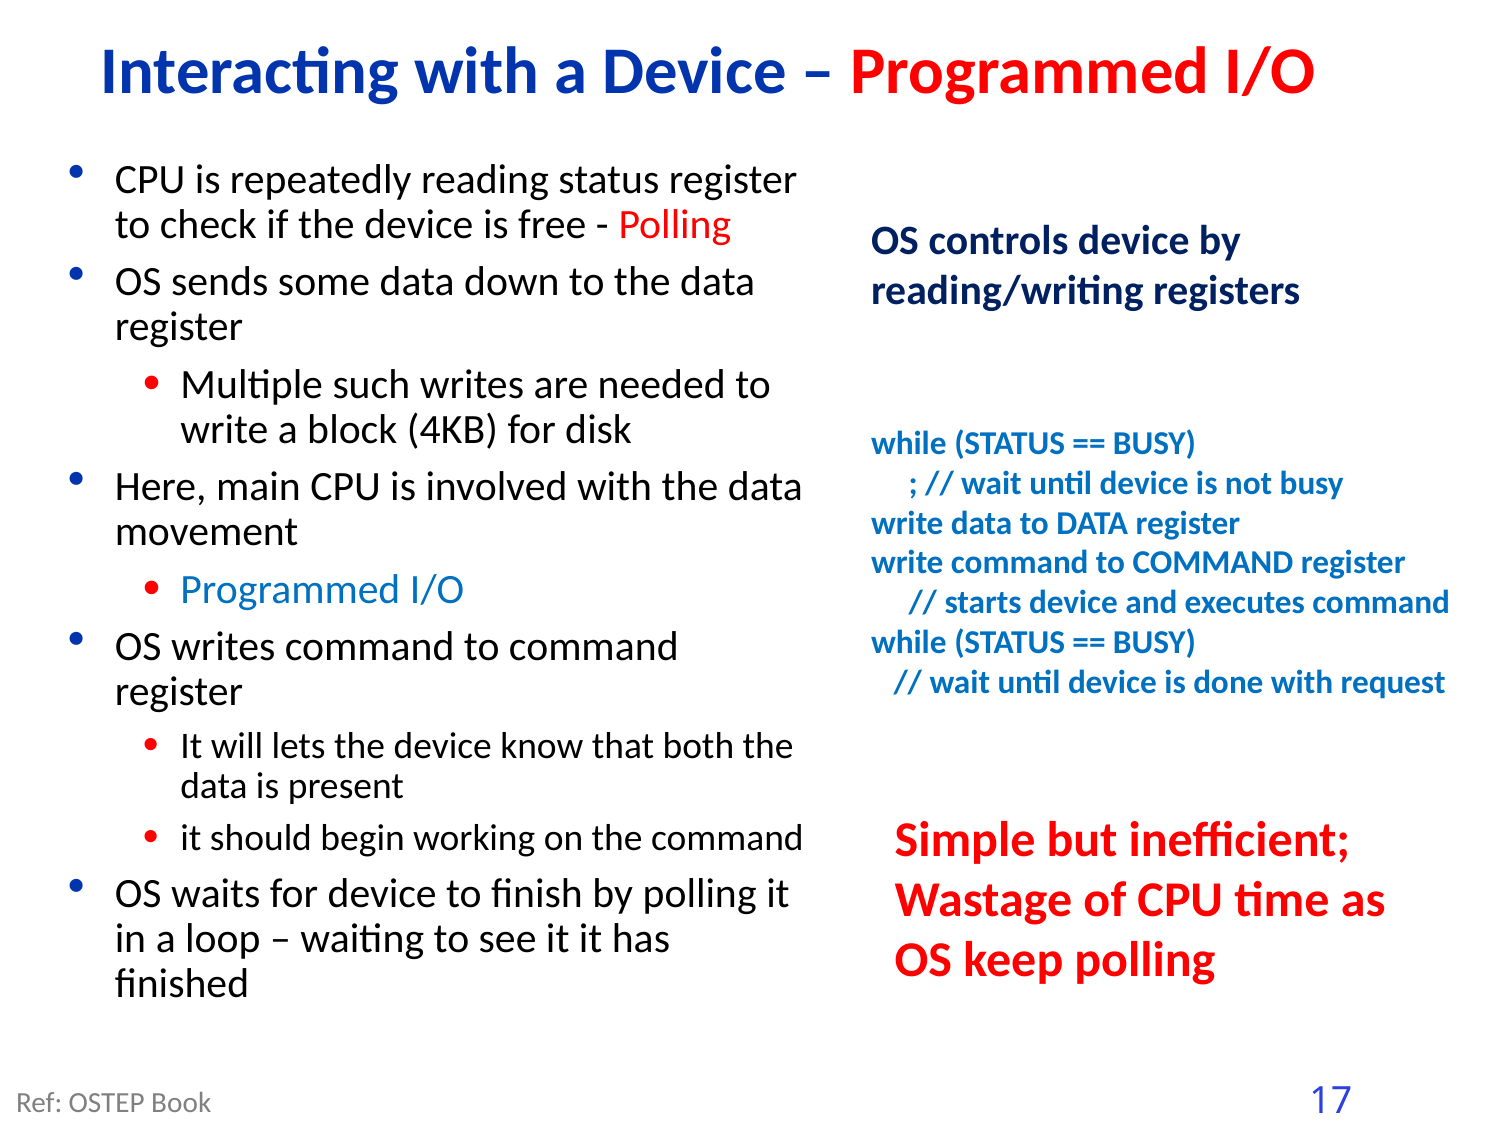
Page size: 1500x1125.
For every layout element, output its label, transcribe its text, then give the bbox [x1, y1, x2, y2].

title Interacting with a Device – Programmed I/O [85, 28, 1409, 117]
text_box Ref: OSTEP Book [1, 1075, 970, 1125]
text_box OS controls device by reading/writing registers [856, 205, 1471, 320]
text_box Simple but inefficient; Wastage of CPU time as OS keep polling [879, 799, 1409, 995]
text_box while (STATUS == BUSY) ; // wait until device is not busy write data to DATA register write command to COMMAND register // starts device and executes command while (STATUS == BUSY) // wait until device is done with request [856, 413, 1471, 708]
list CPU is repeatedly reading status register to check if the device is free - Polling OS sends some data down to the data register Multiple such writes are needed to write a block (4KB) for disk Here, main CPU is involved with the data movement Programmed I/O OS writes command to command register It will lets the device know that both the data is present it should begin working on the command OS waits for device to finish by polling it in a loop – waiting to see it it has finished [53, 149, 821, 988]
